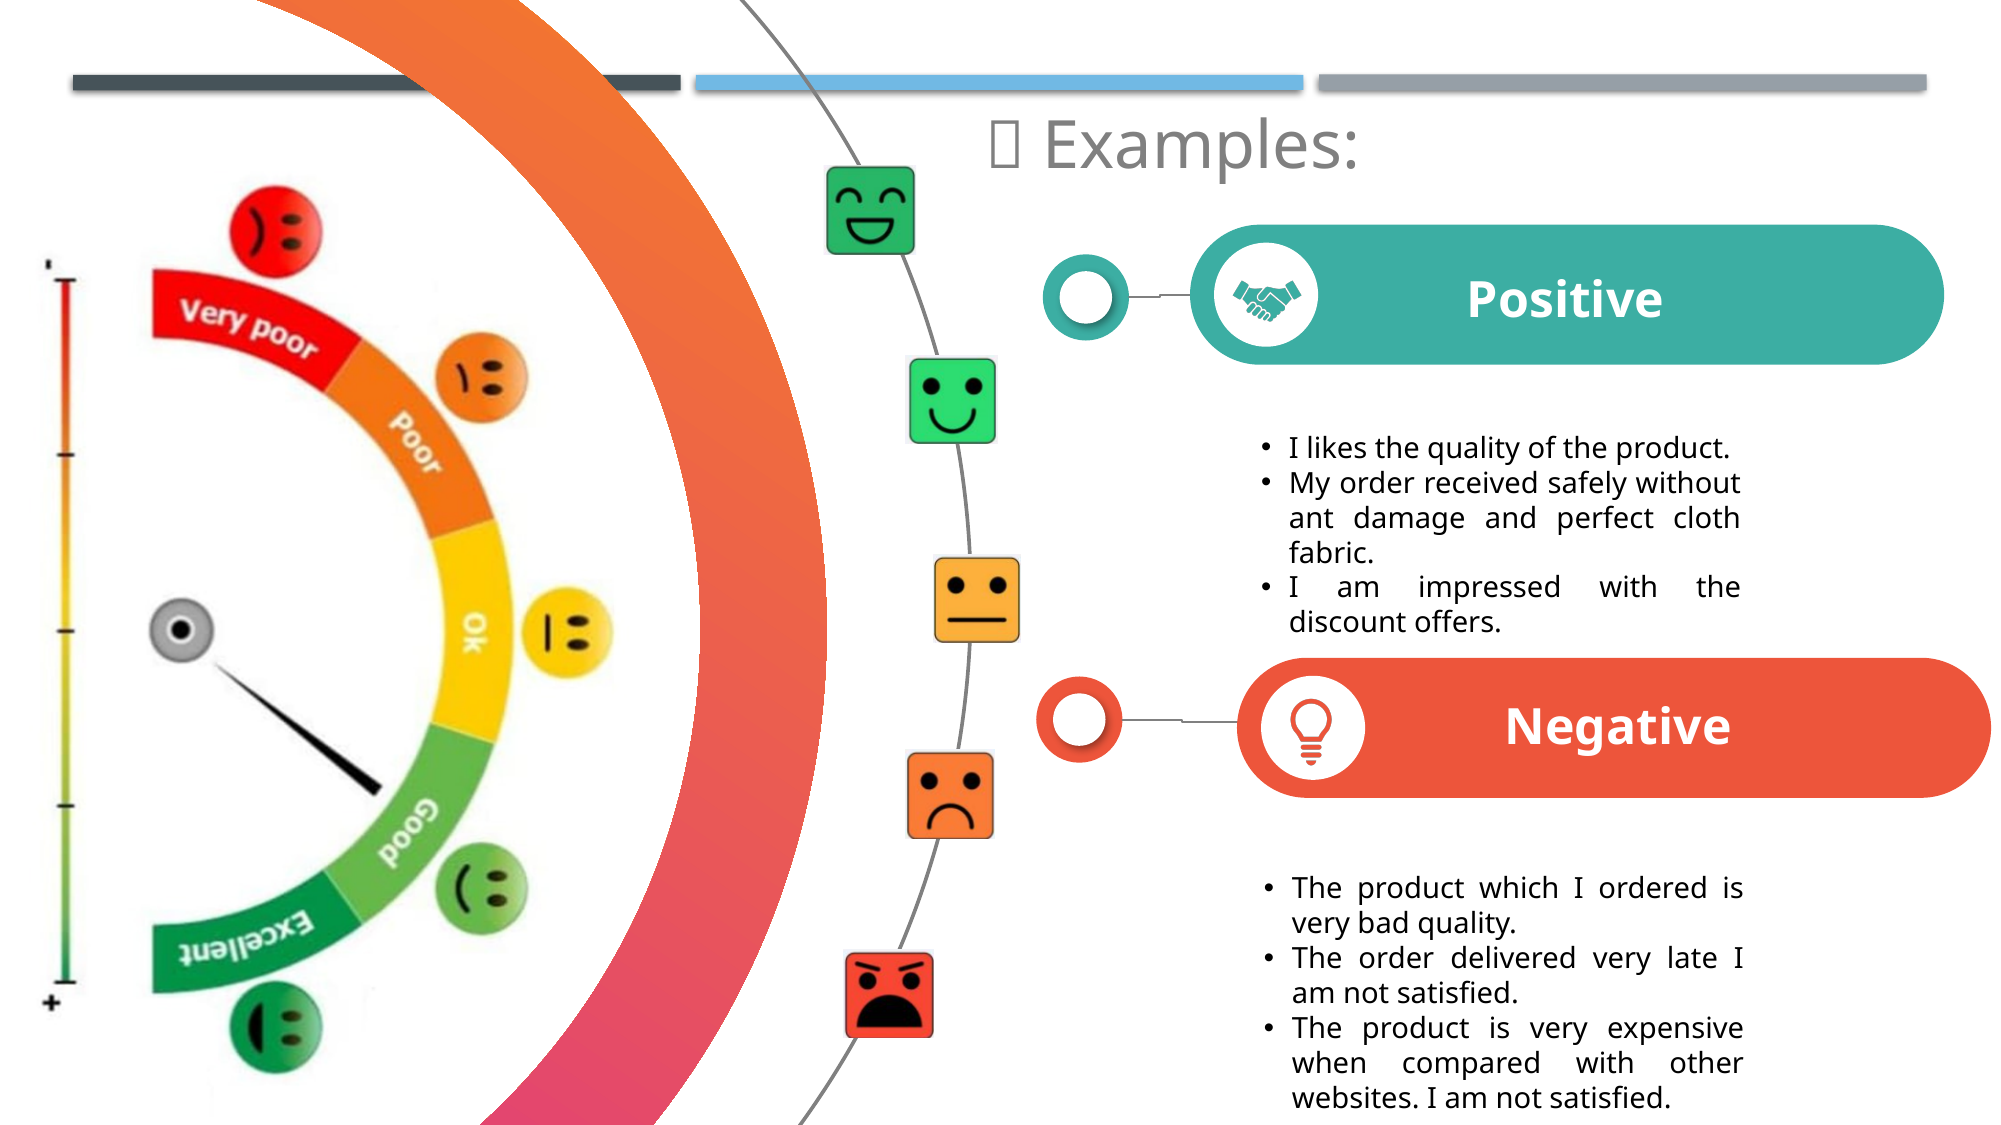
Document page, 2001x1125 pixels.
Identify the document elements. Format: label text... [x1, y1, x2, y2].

text_box [0, 0, 972, 1125]
picture [904, 749, 996, 839]
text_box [1236, 657, 1992, 1125]
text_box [1128, 294, 1183, 298]
text_box  Examples: [970, 94, 1393, 189]
picture [905, 354, 998, 445]
picture [822, 165, 917, 255]
picture [0, 314, 811, 945]
picture [932, 553, 1022, 644]
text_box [1042, 253, 1130, 341]
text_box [1035, 675, 1123, 764]
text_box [1189, 224, 1945, 614]
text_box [1121, 719, 1230, 723]
picture [843, 948, 934, 1039]
